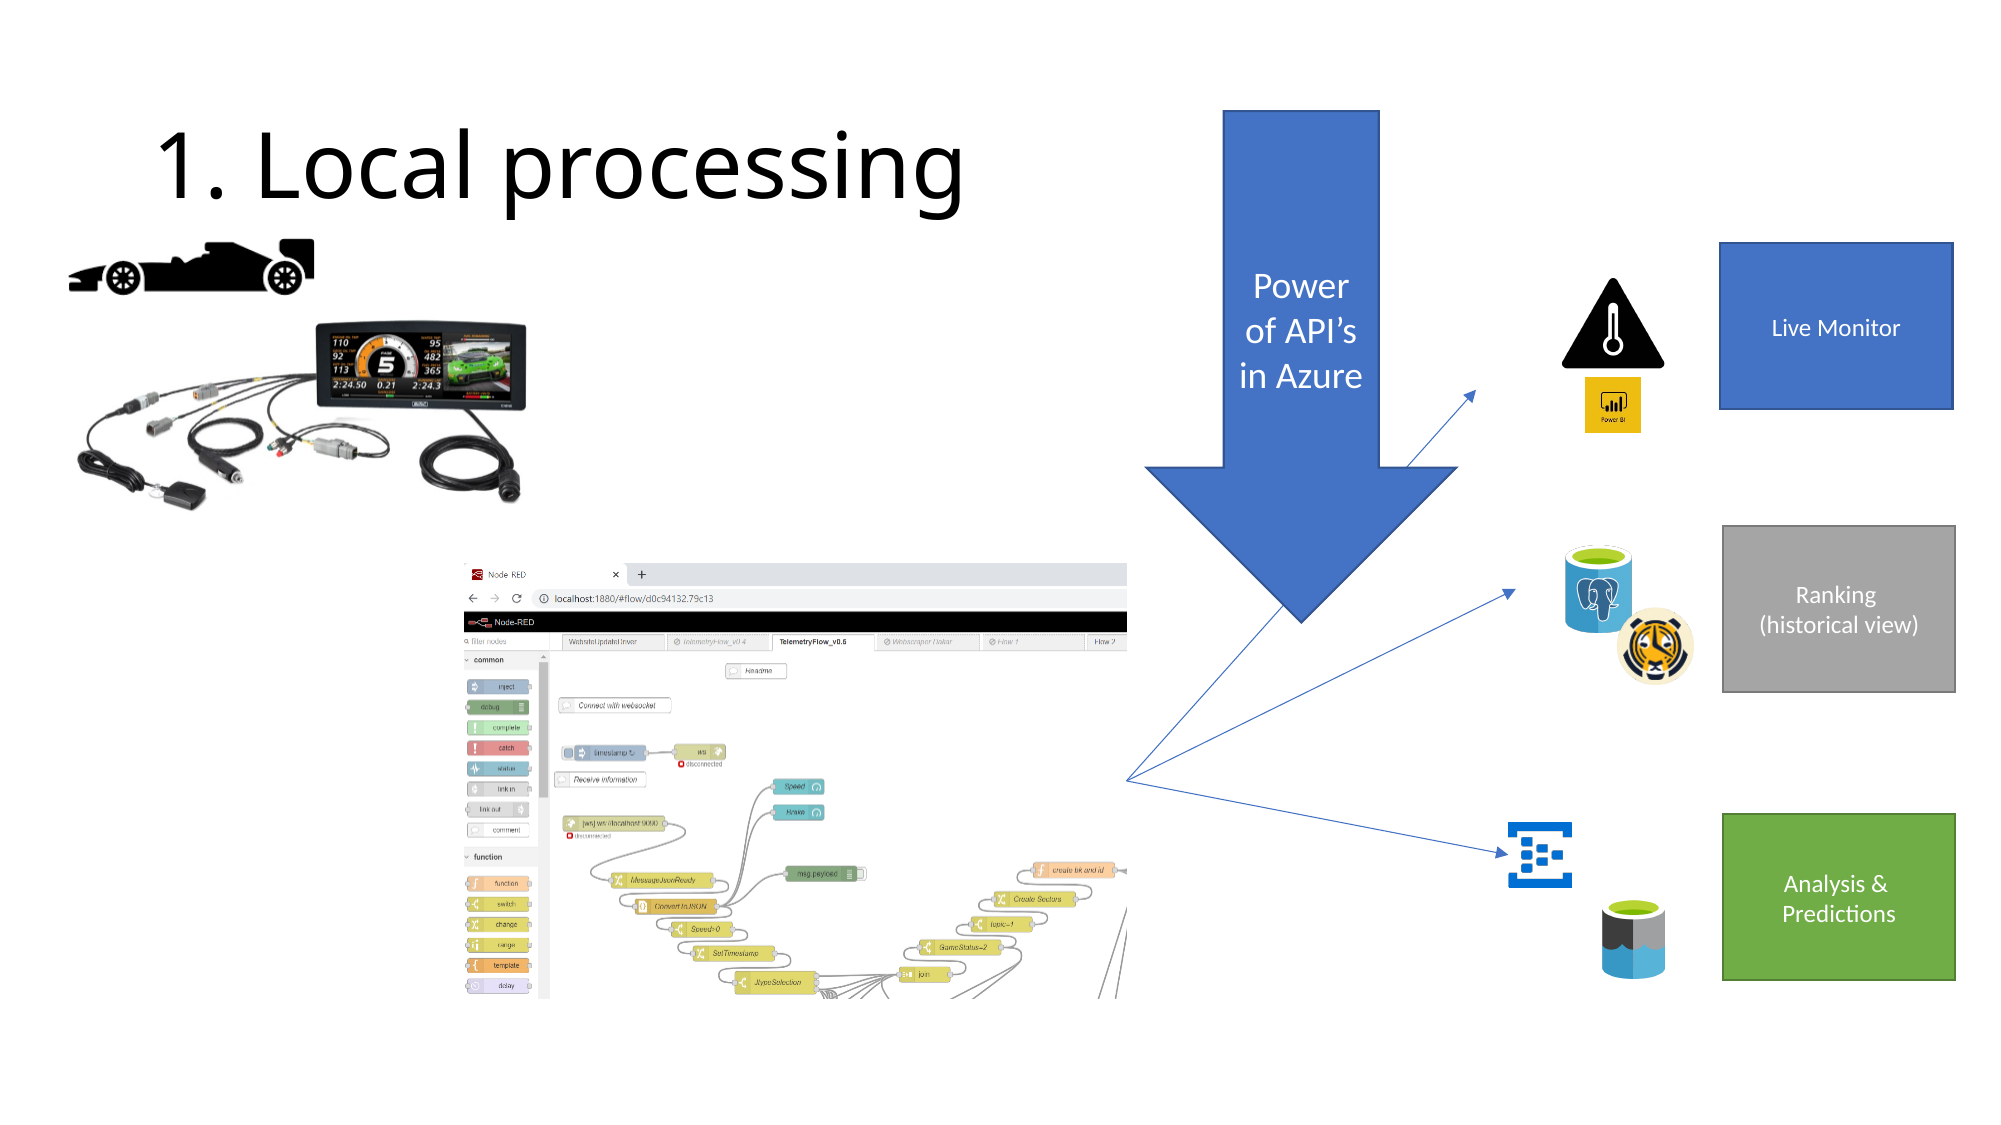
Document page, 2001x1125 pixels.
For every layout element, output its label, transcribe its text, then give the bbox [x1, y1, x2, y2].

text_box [1126, 780, 1509, 855]
text_box Live Monitor [1719, 242, 1954, 410]
text_box Power of API’s in Azure [1222, 110, 1380, 389]
picture [1556, 266, 1670, 433]
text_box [1126, 389, 1476, 780]
title 1. Local processing [137, 59, 1863, 278]
picture [68, 216, 530, 524]
picture [1508, 822, 1572, 888]
picture [1601, 897, 1665, 979]
text_box Ranking (historical view) [1722, 525, 1956, 693]
picture [1515, 545, 1694, 685]
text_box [1476, 588, 1516, 781]
picture [464, 563, 1127, 999]
text_box Analysis & Predictions [1722, 813, 1956, 981]
